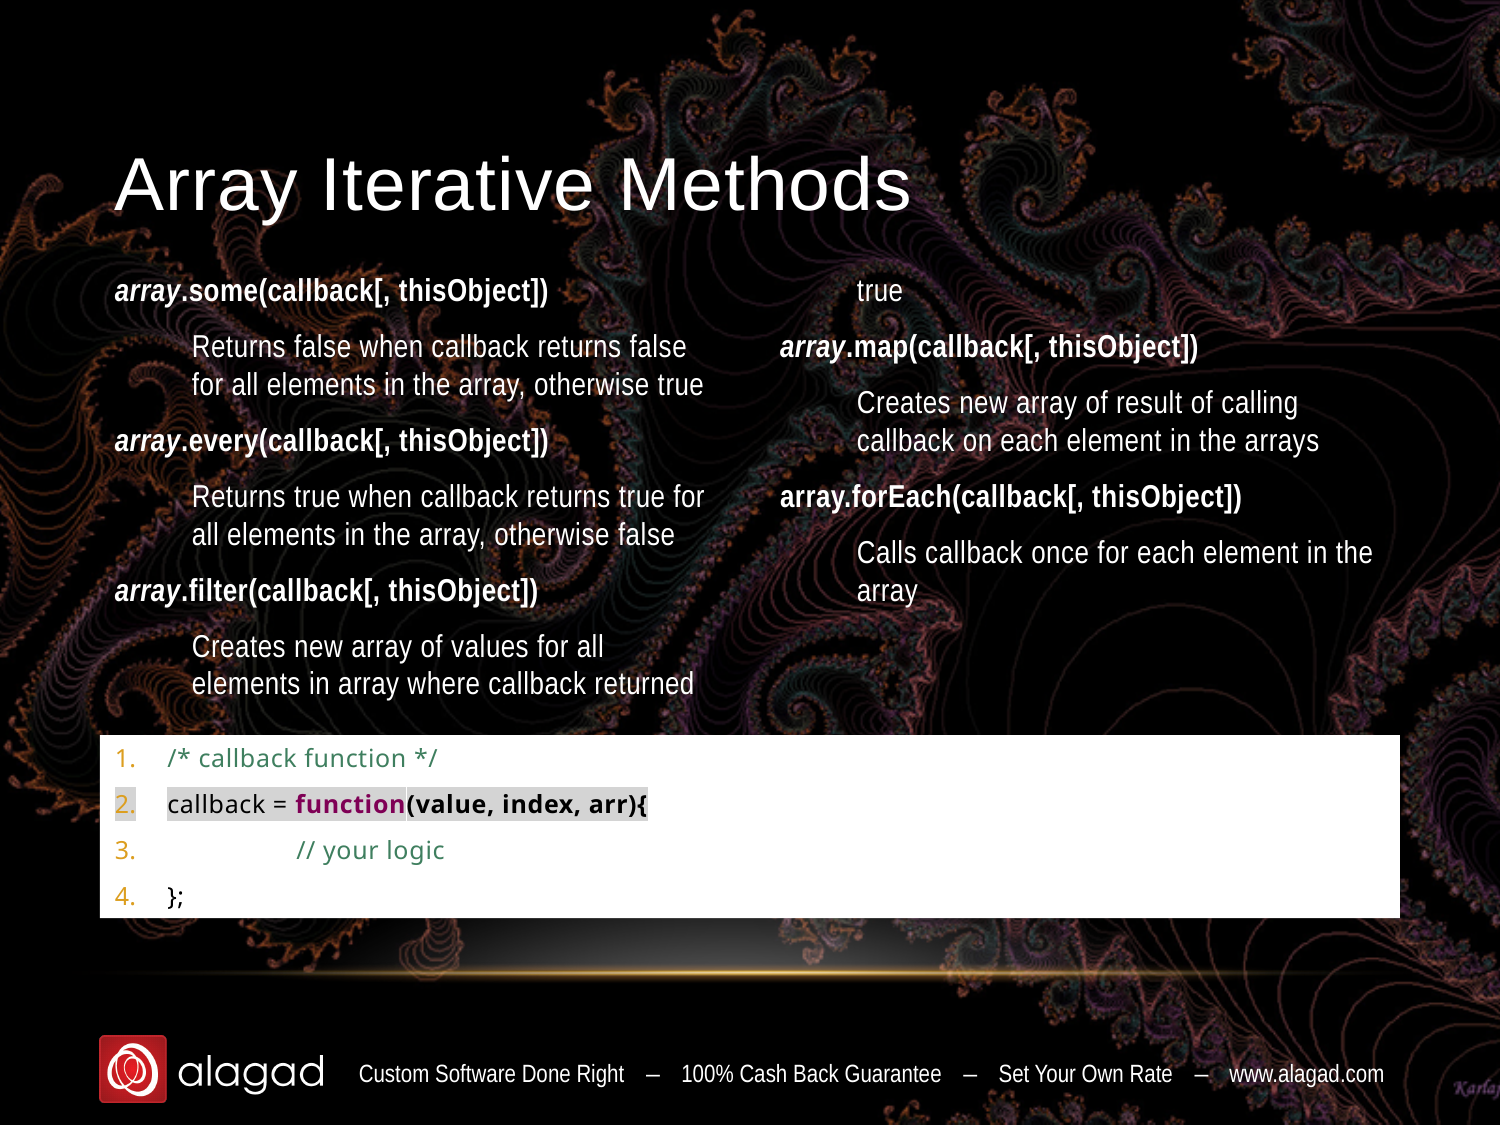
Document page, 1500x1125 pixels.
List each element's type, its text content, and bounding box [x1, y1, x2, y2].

list array.some(callback[, thisObject]) Returns false when callback returns false for all elements in the array, otherwise true array.every(callback[, thisObject]) Returns true when callback returns true for all elements in the array, otherwise false array.filter(callback[, thisObject]) Creates new array of values for all elements in array where callback returned true array.map(callback[, thisObject]) Creates new array of result of calling callback on each element in the arrays array.forEach(callback[, thisObject]) Calls callback once for each element in the array [99, 262, 1400, 716]
title Array Iterative Methods [99, 45, 1400, 233]
footer Custom Software Done Right – 100% Cash Back Guarantee – Set Your Own Rate – www.alagad.com [99, 1042, 1400, 1103]
list /* callback function */ callback = function(value, index, arr){ // your logic }; [99, 735, 1400, 919]
picture [0, 0, 1500, 1125]
